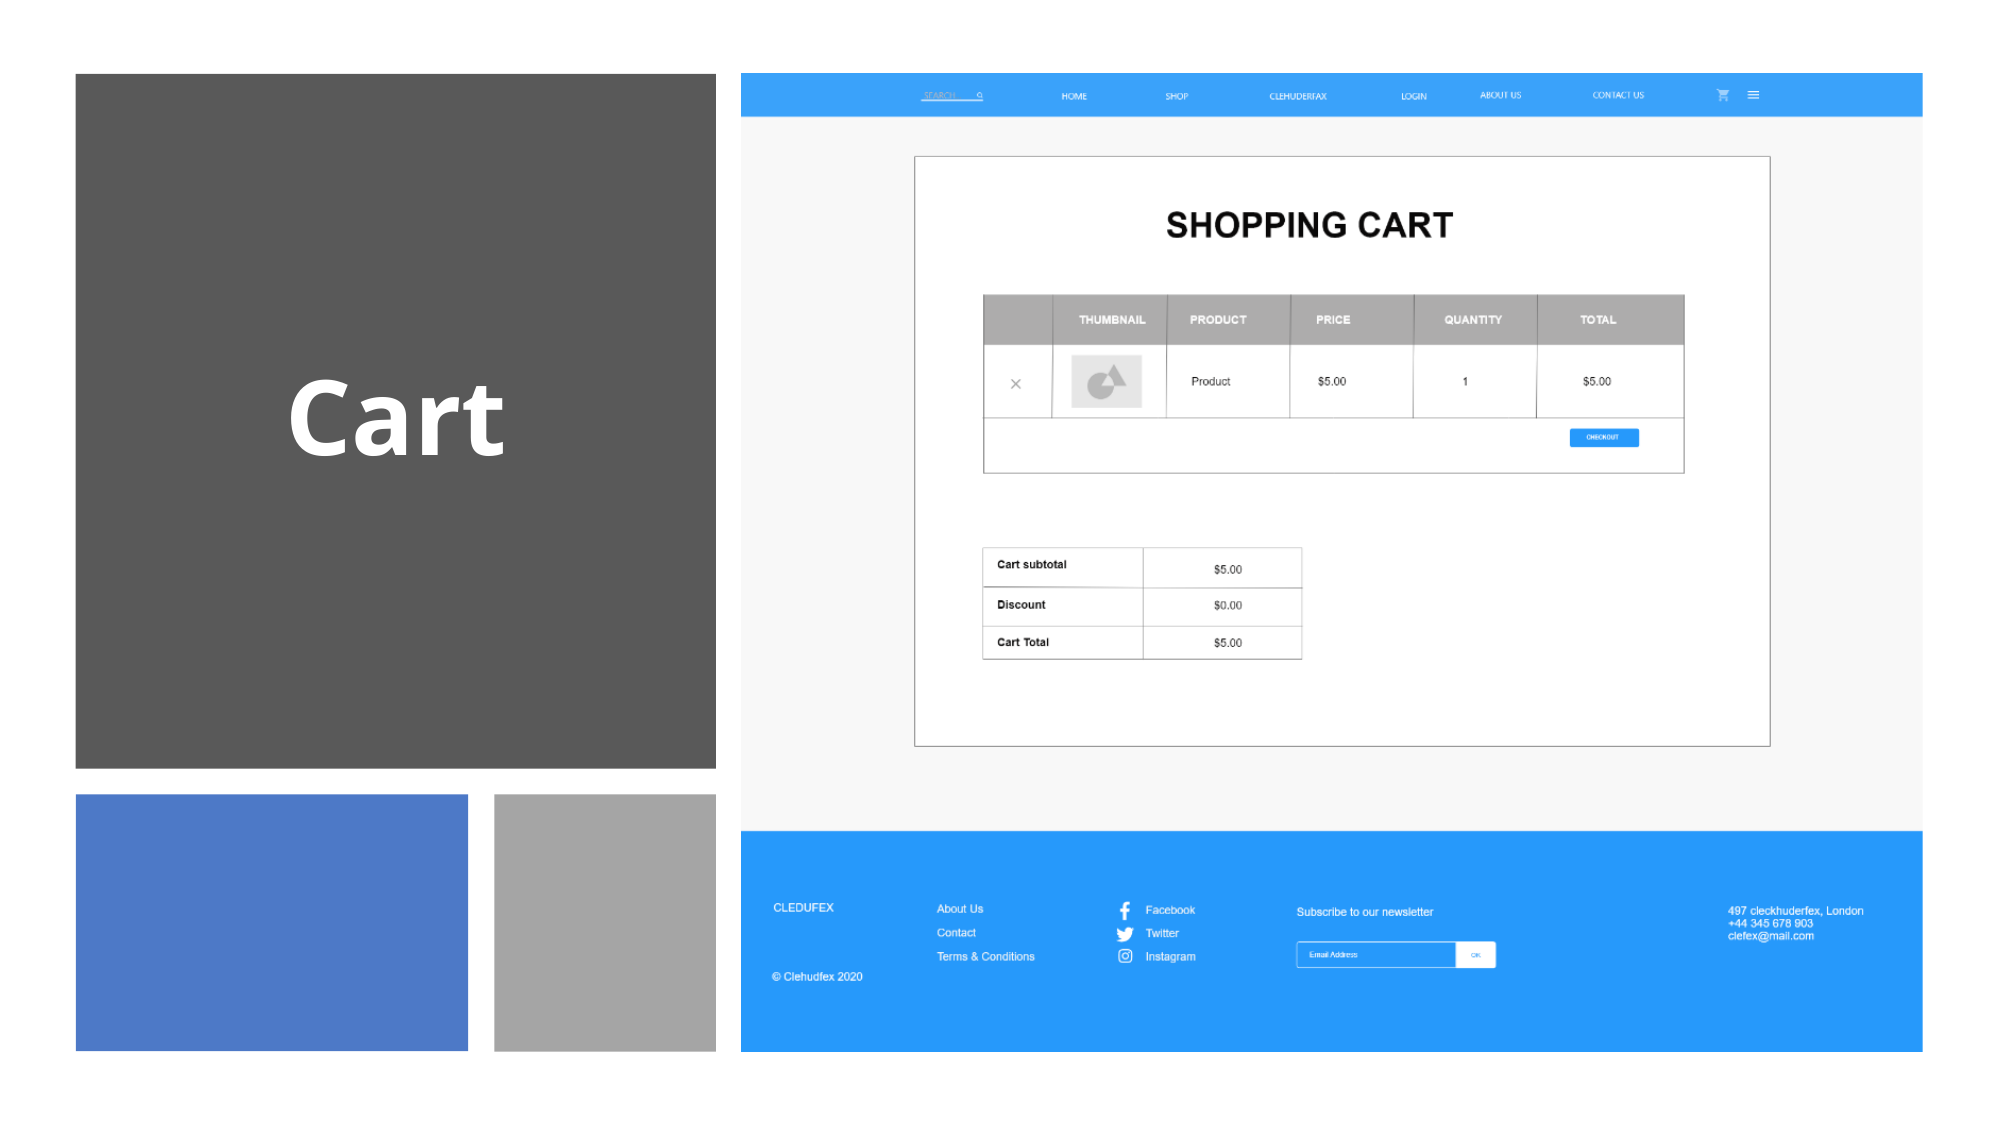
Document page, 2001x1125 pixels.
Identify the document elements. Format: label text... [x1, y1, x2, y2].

text_box [75, 73, 717, 770]
title Cart [120, 152, 672, 690]
text_box [75, 793, 469, 1052]
picture [740, 73, 1923, 1052]
text_box [493, 793, 717, 1053]
